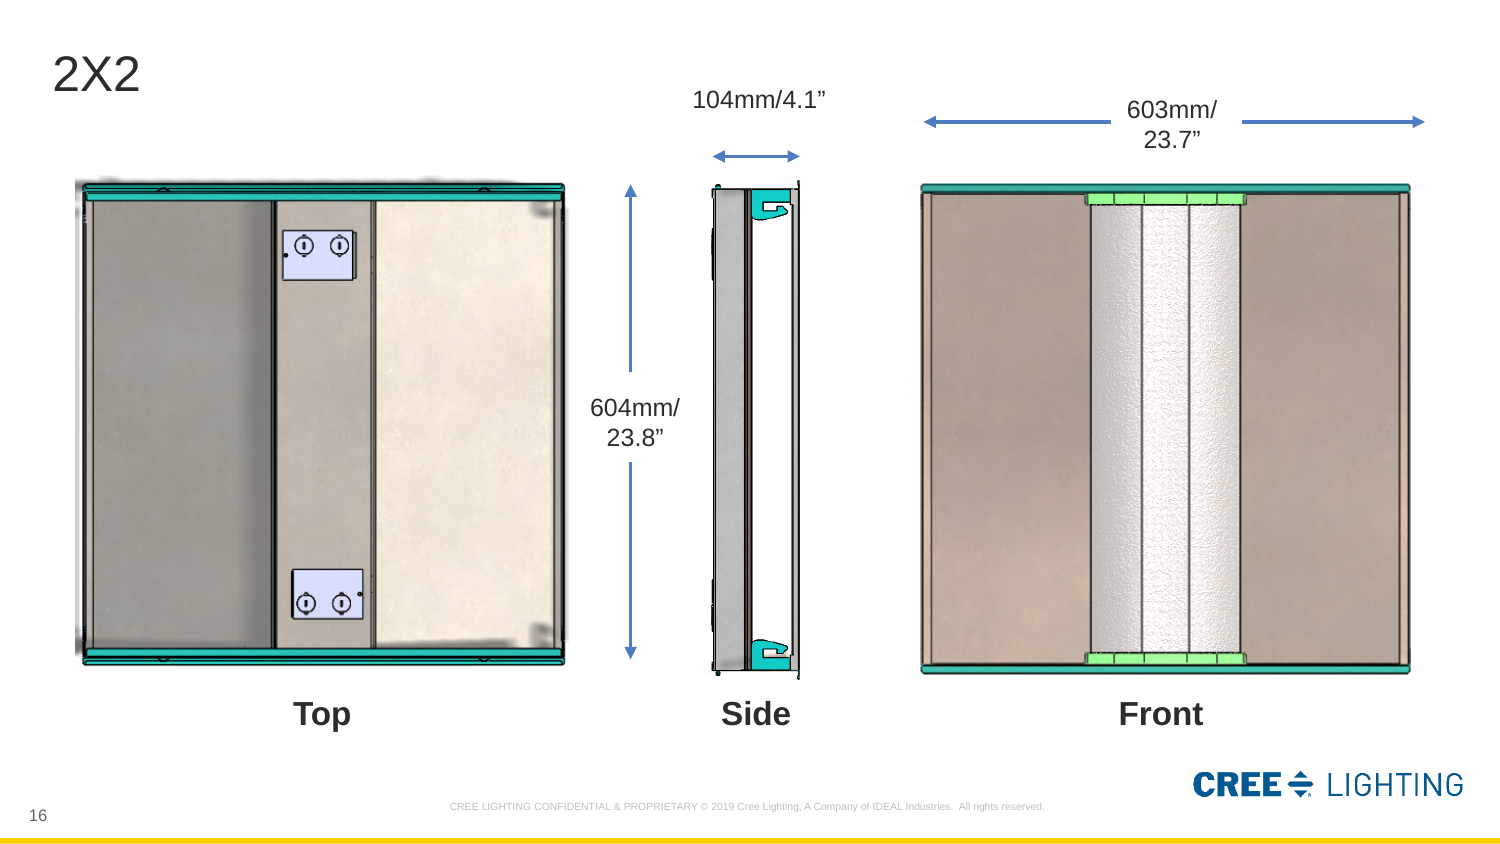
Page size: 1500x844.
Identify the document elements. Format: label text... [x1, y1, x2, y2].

picture [695, 174, 824, 693]
picture [74, 175, 579, 676]
picture [1169, 747, 1486, 820]
text_box 604mm/ 23.8” [583, 383, 690, 459]
text_box 603mm/ 23.7” [1106, 86, 1238, 155]
list Side [662, 685, 850, 743]
text_box Top [228, 685, 416, 743]
picture [896, 157, 1426, 693]
text_box Front [1067, 701, 1255, 743]
title 2X2 [37, 34, 1375, 98]
text_box 104mm/4.1” [673, 75, 845, 121]
